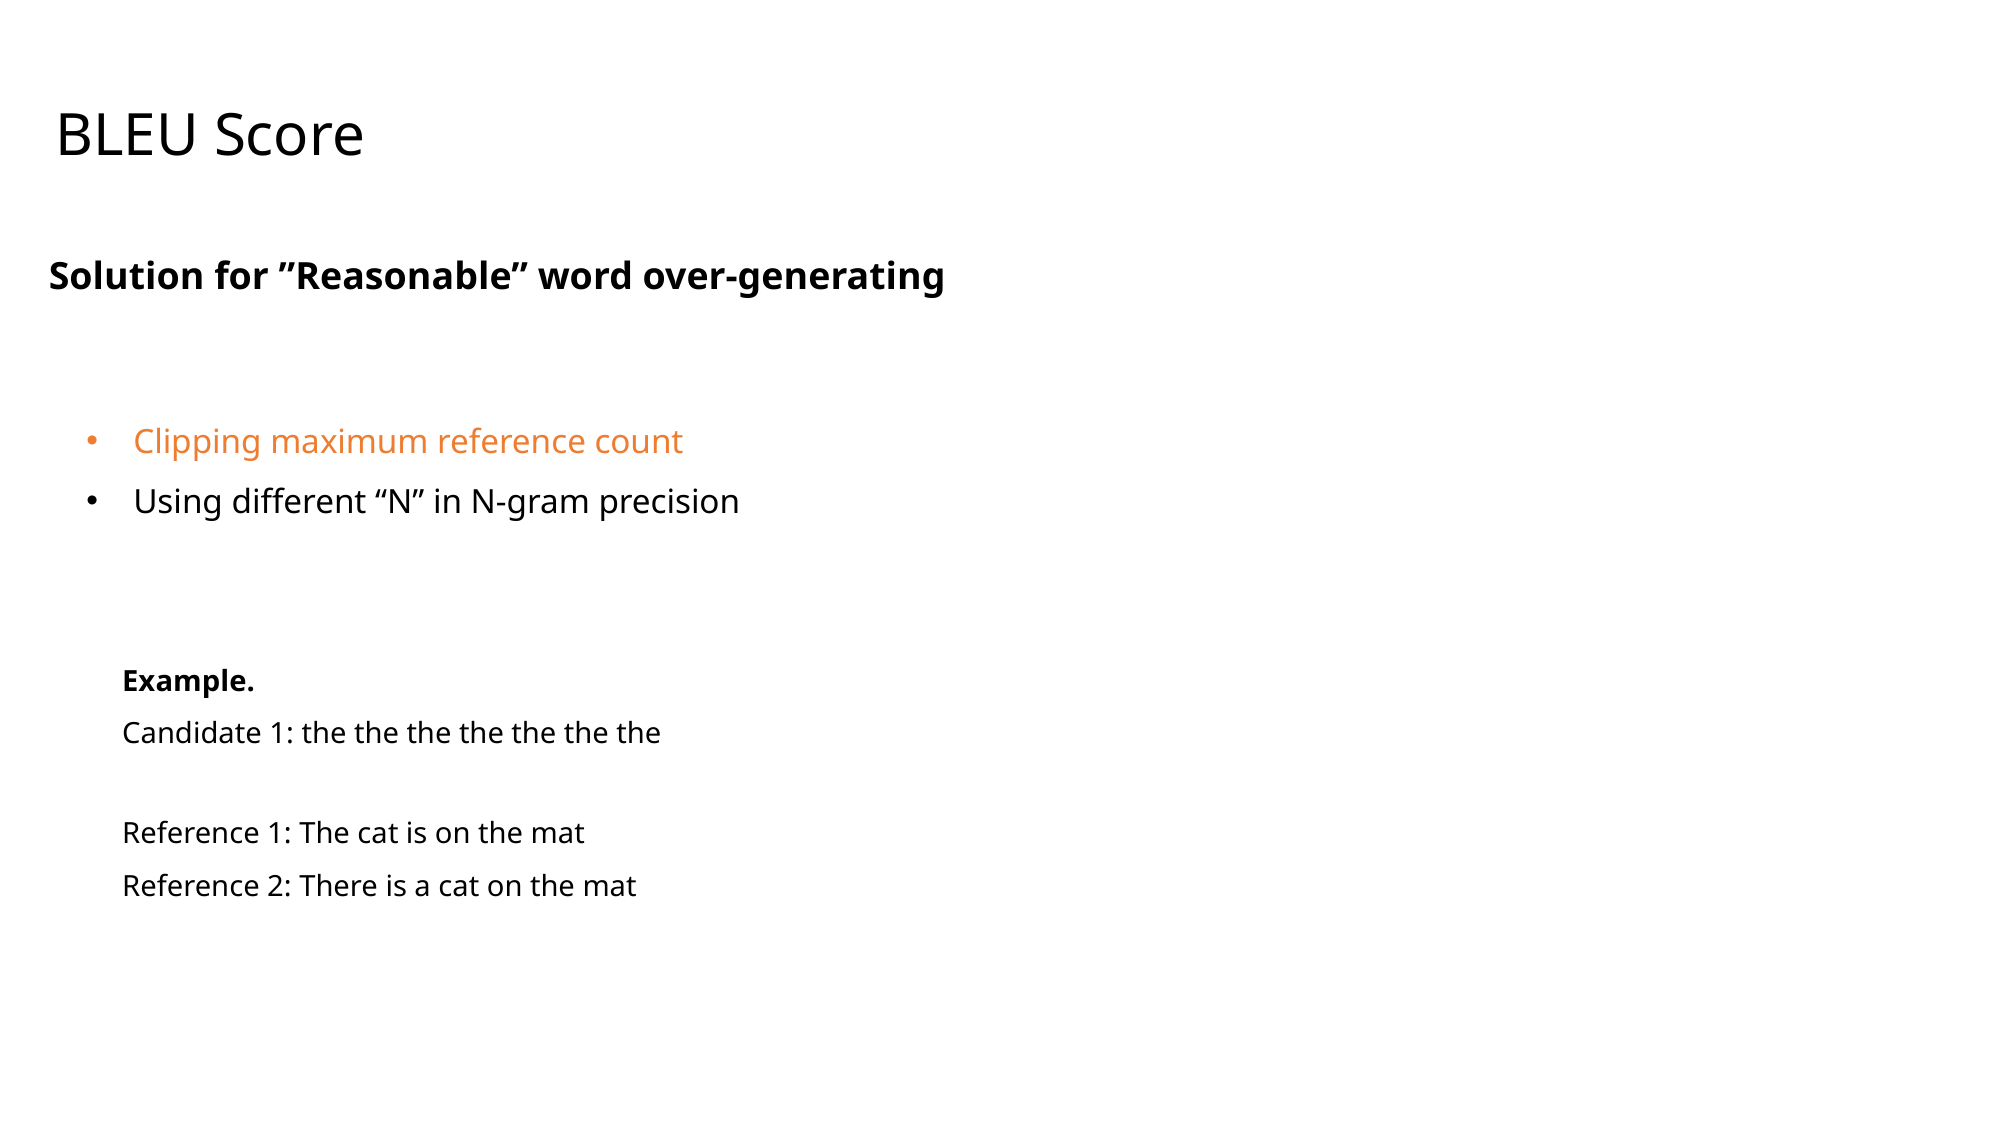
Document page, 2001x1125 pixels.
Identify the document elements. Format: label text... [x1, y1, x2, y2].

text_box Example. Candidate 1: the the the the the the the [107, 636, 1165, 757]
text_box Reference 1: The cat is on the mat Reference 2: There is a cat on the mat [107, 789, 1165, 910]
text_box Clipping maximum reference count Using different “N” in N-gram precision [71, 393, 757, 528]
text_box Solution for ”Reasonable” word over-generating [33, 244, 962, 305]
text_box BLEU Score [40, 89, 380, 175]
